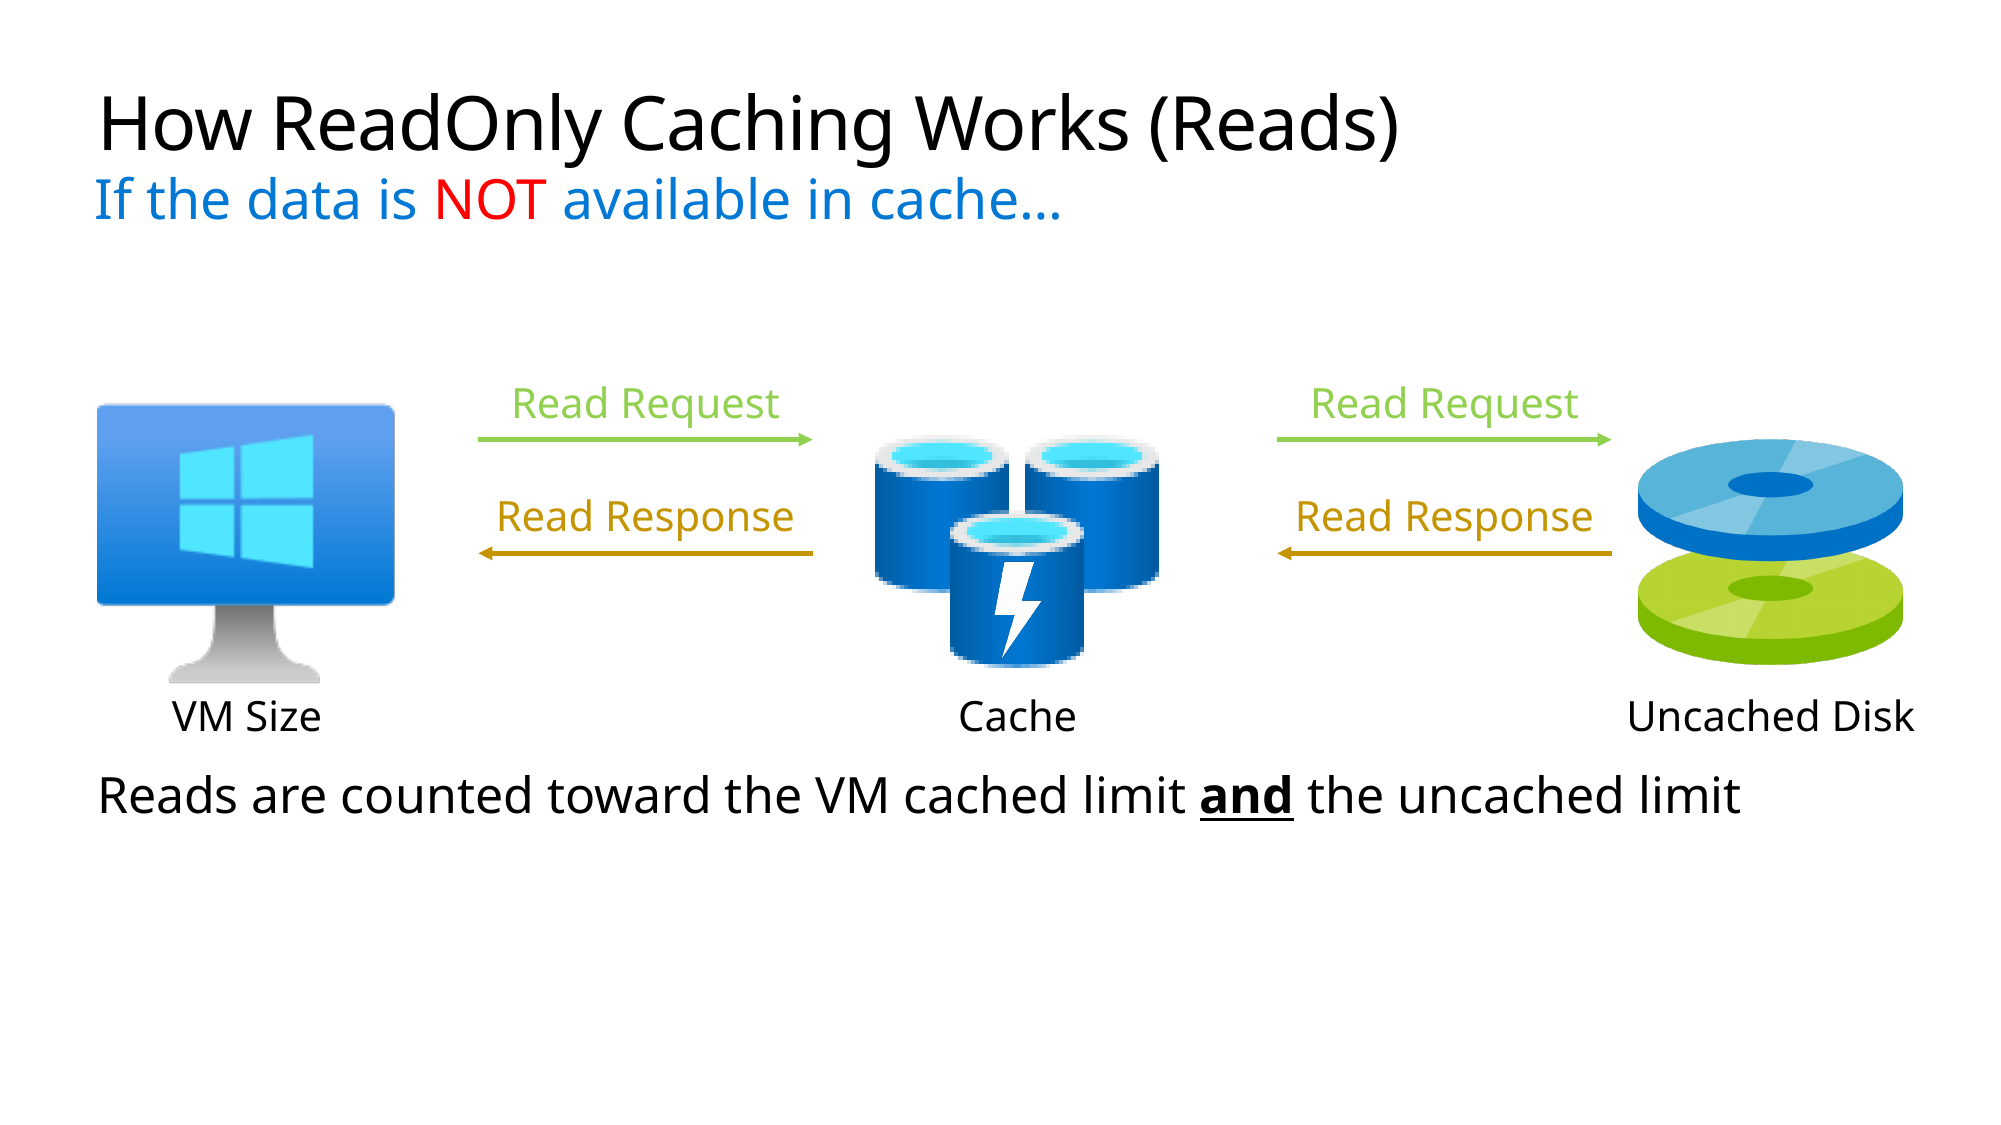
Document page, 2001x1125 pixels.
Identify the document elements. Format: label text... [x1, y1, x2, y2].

text_box Uncached Disk [1597, 689, 1945, 740]
text_box Cache [844, 689, 1192, 740]
text_box Read Request [478, 376, 813, 428]
picture [96, 401, 398, 703]
text_box Read Response [478, 489, 813, 540]
text_box Reads are counted toward the VM cached limit and the uncached limit [97, 763, 1783, 824]
text_box Read Response [1277, 489, 1612, 540]
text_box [867, 401, 1168, 703]
picture [1638, 439, 1904, 665]
text_box Read Request [1277, 376, 1612, 428]
text_box VM Size [73, 689, 421, 740]
title How ReadOnly Caching Works (Reads) [97, 75, 1904, 167]
text_box If the data is NOT available in cache… [64, 148, 1605, 257]
